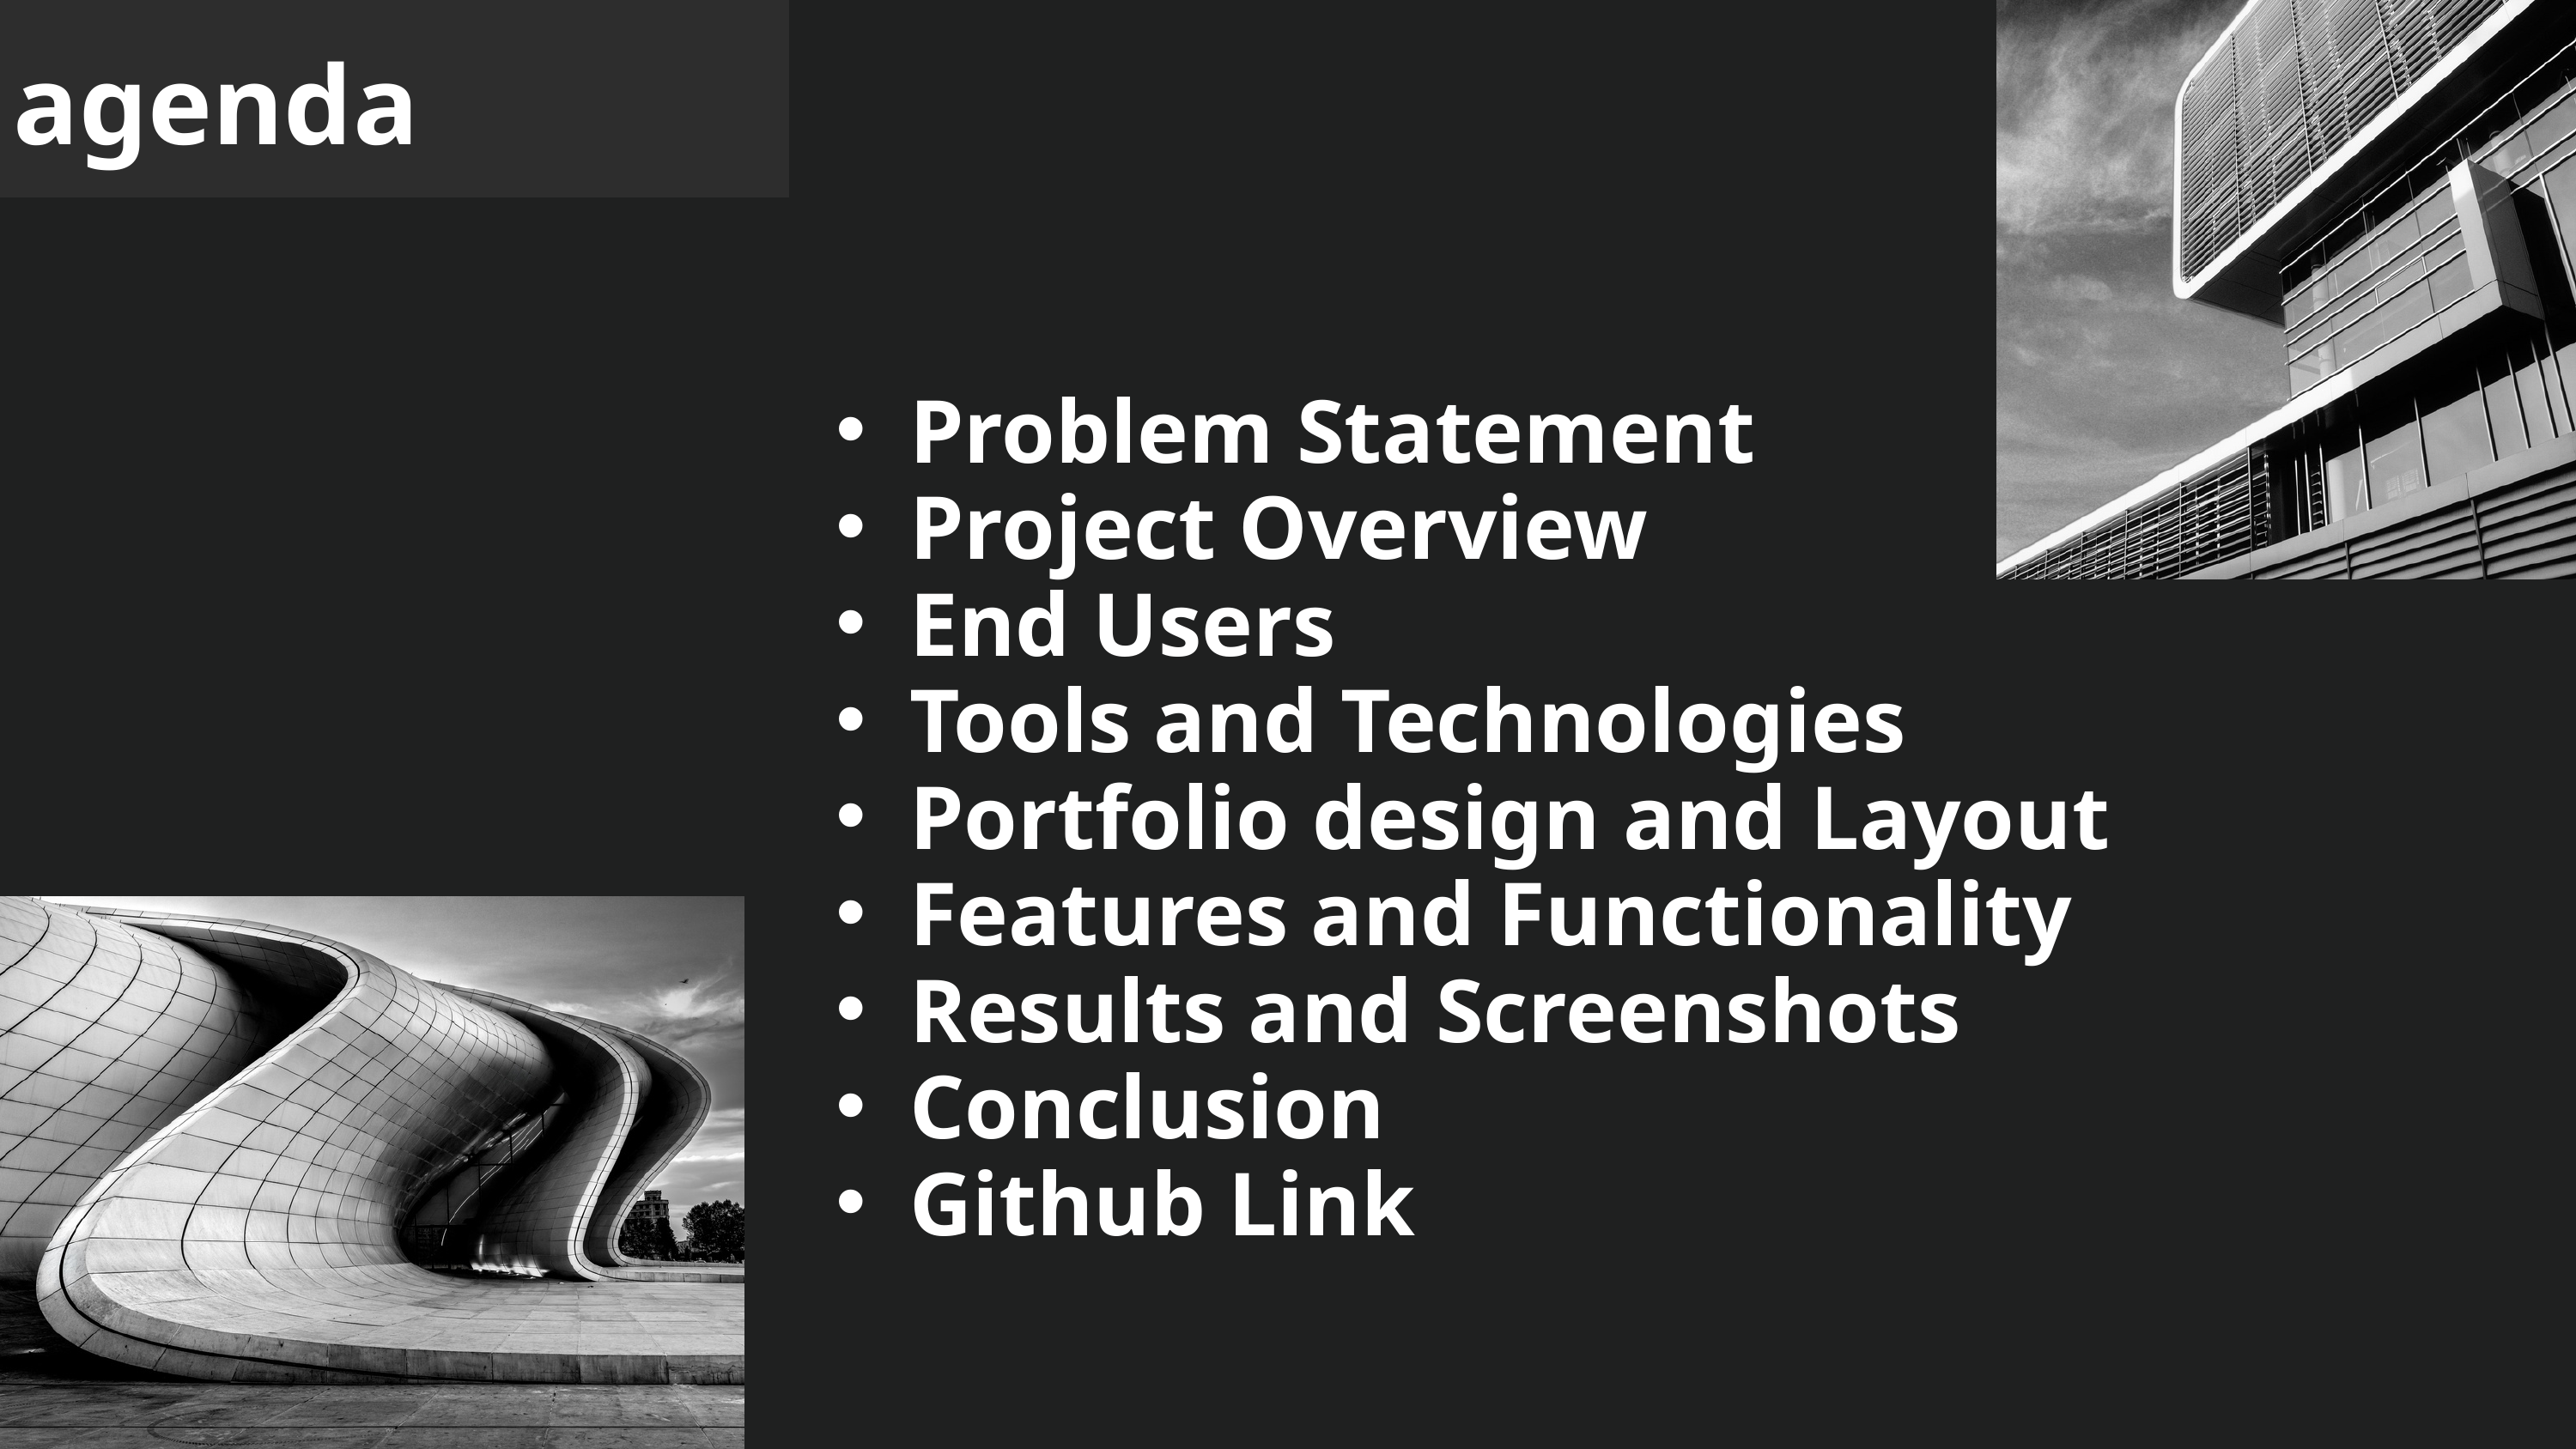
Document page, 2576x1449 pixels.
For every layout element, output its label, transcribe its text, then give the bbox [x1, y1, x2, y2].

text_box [0, 0, 790, 198]
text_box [0, 896, 745, 1449]
text_box Problem Statement Project Overview End Users Tools and Technologies Portfolio design and Layout Features and Functionality Results and Screenshots Conclusion Github Link [762, 384, 2432, 1350]
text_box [1996, 0, 2576, 580]
